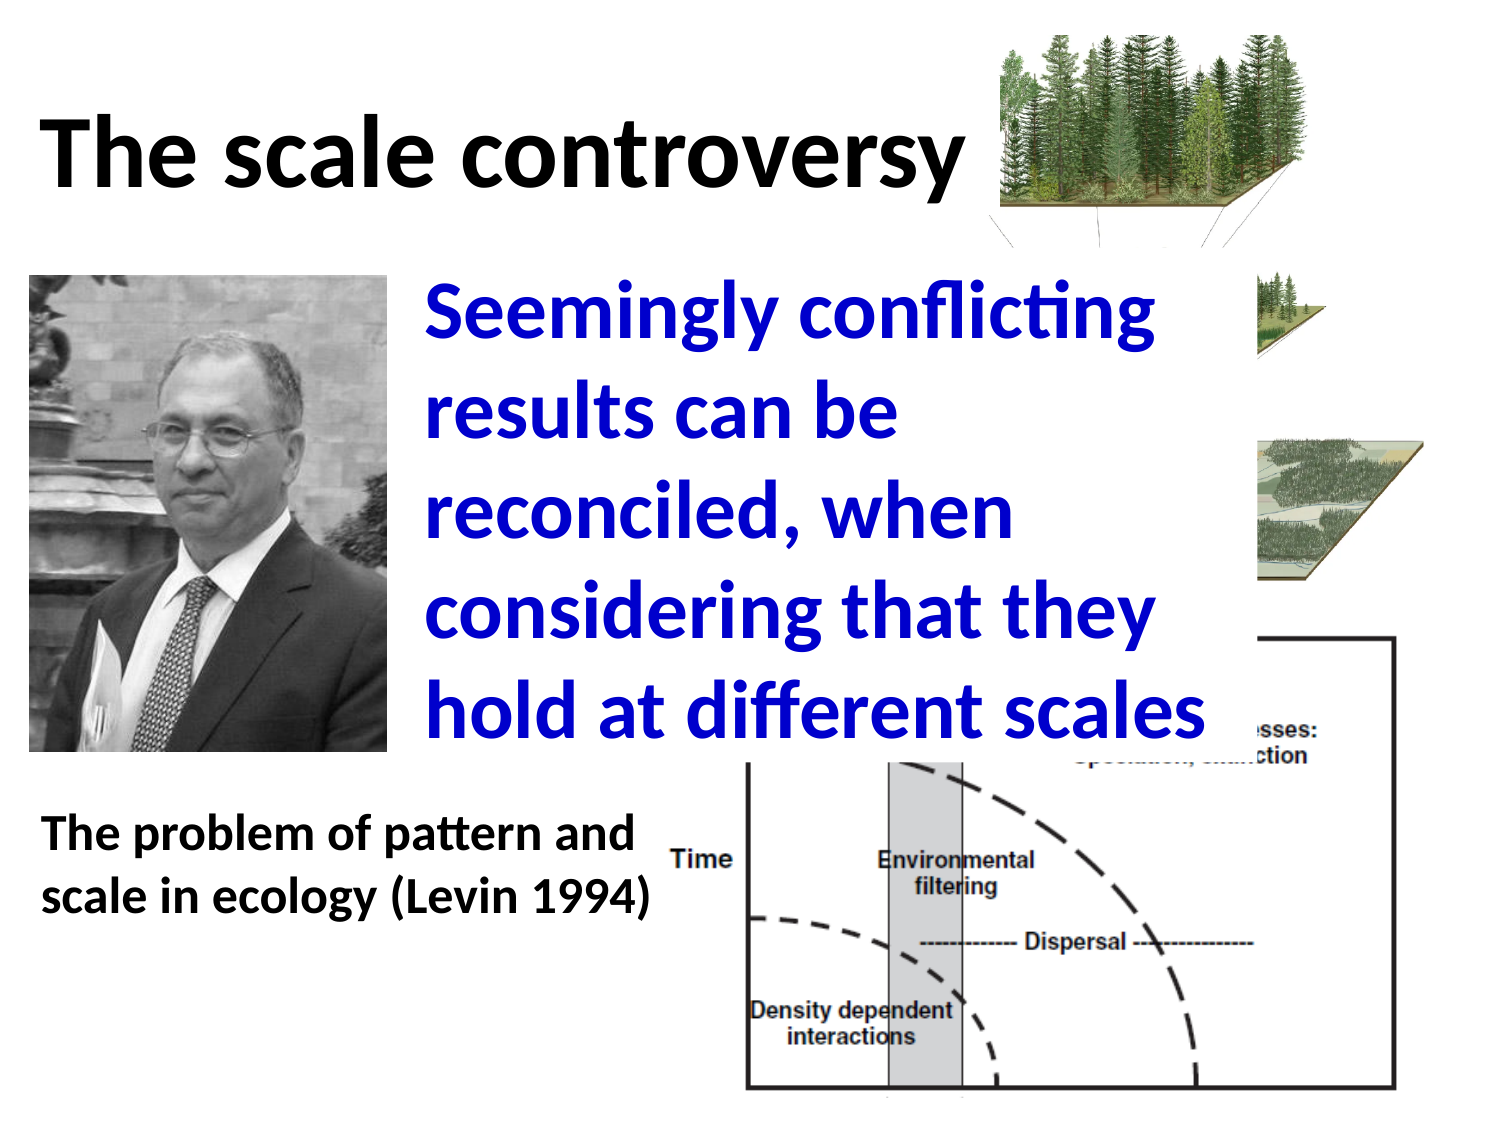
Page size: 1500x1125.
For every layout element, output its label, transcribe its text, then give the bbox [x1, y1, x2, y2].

picture [29, 275, 387, 752]
text_box Seemingly conflicting results can be reconciled, when considering that they hold at different scales [409, 247, 1258, 763]
picture [712, 35, 1434, 602]
text_box The problem of pattern and scale in ecology (Levin 1994) [26, 791, 648, 931]
picture [648, 625, 1431, 1098]
text_box The scale controversy [24, 75, 712, 216]
